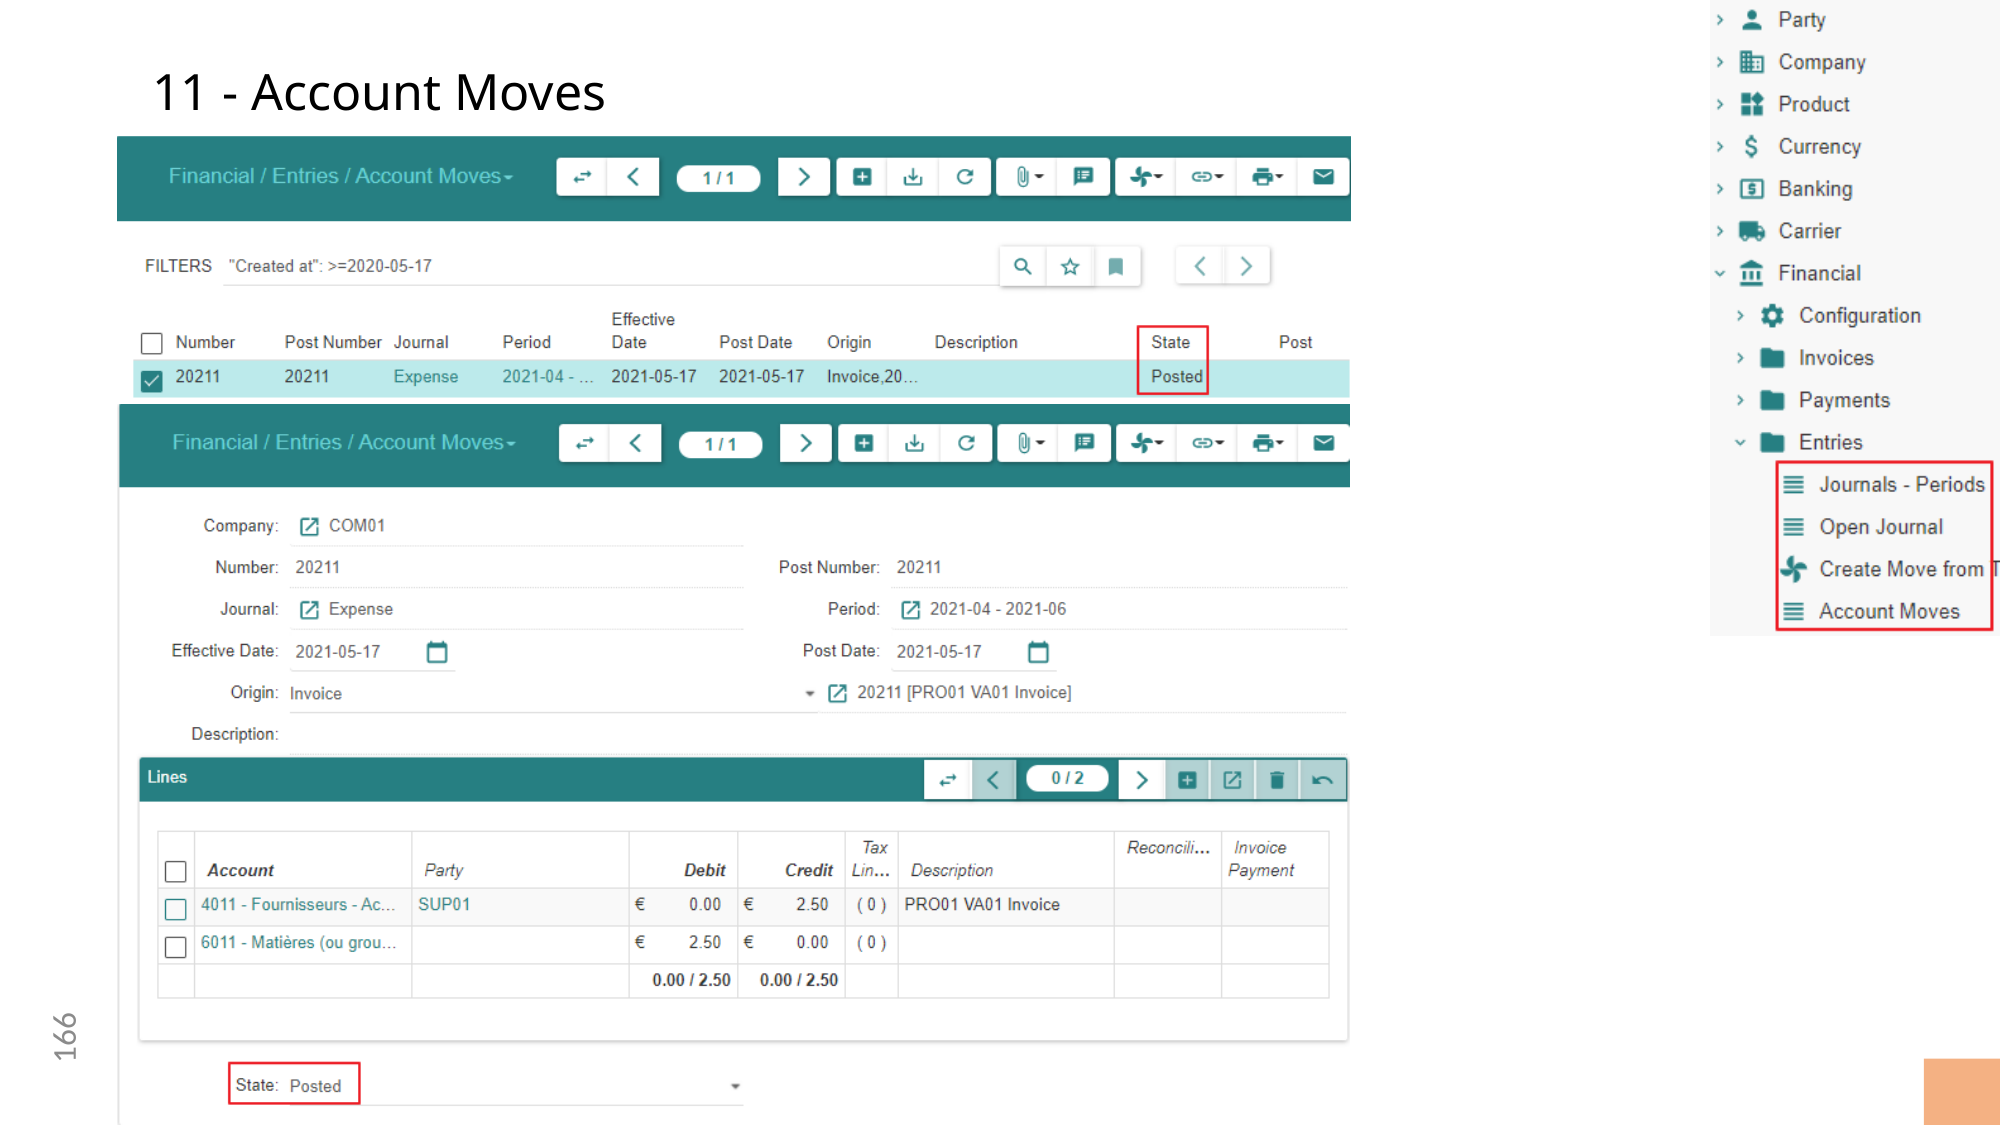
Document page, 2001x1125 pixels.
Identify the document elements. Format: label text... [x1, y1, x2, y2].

text_box [1923, 1058, 2000, 1125]
picture [1710, 0, 2000, 636]
title 11 - Account Moves [137, 59, 1710, 136]
slide_number 166 [32, 969, 93, 1108]
picture [117, 135, 1351, 1125]
